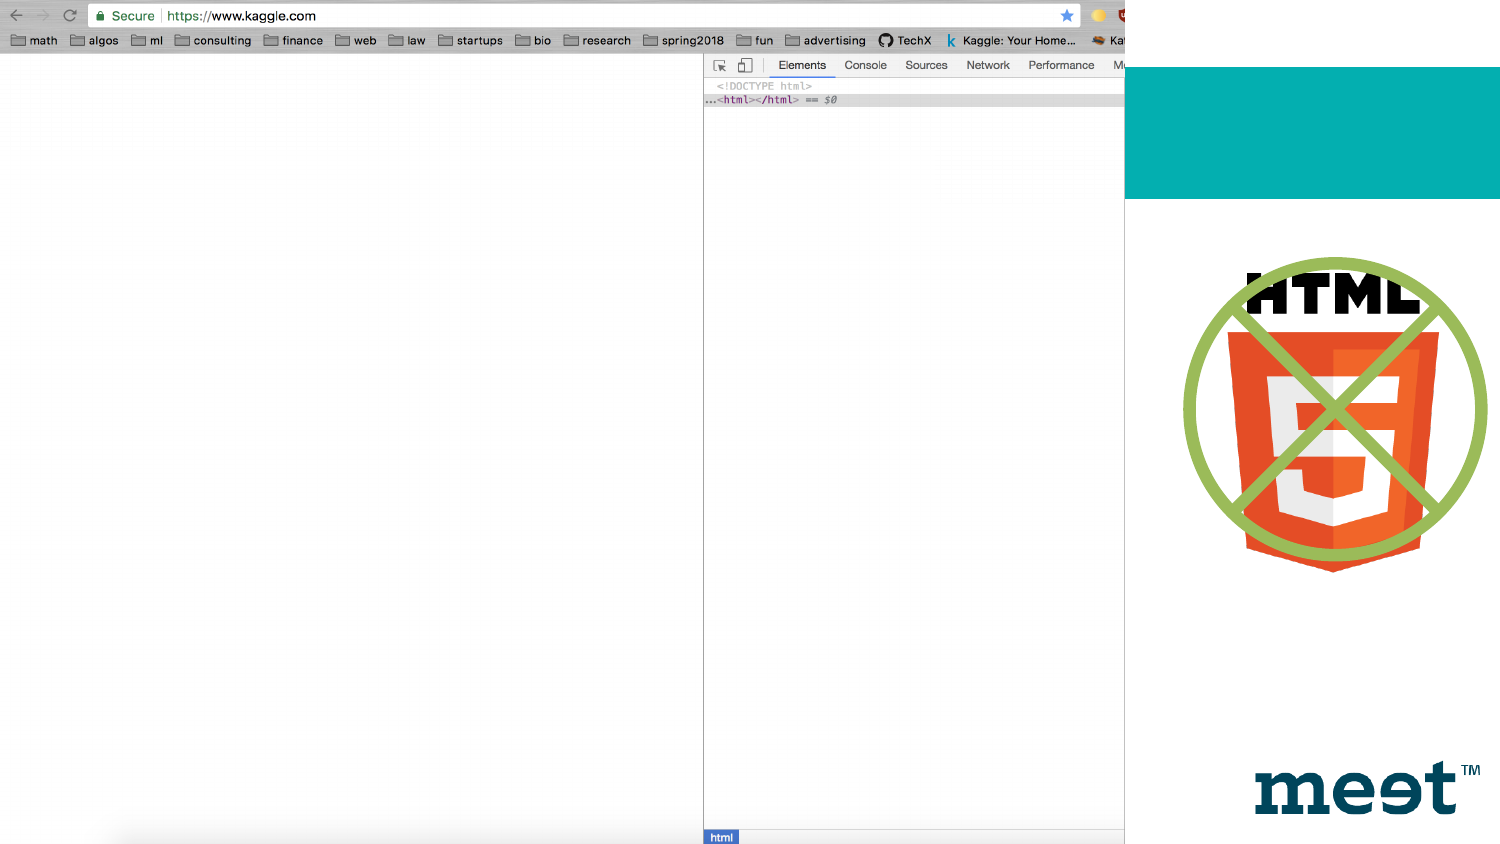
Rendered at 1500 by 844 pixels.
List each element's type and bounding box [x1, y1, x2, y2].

text_box [1189, 318, 1221, 500]
picture [0, 0, 1500, 844]
text_box [1449, 317, 1482, 501]
